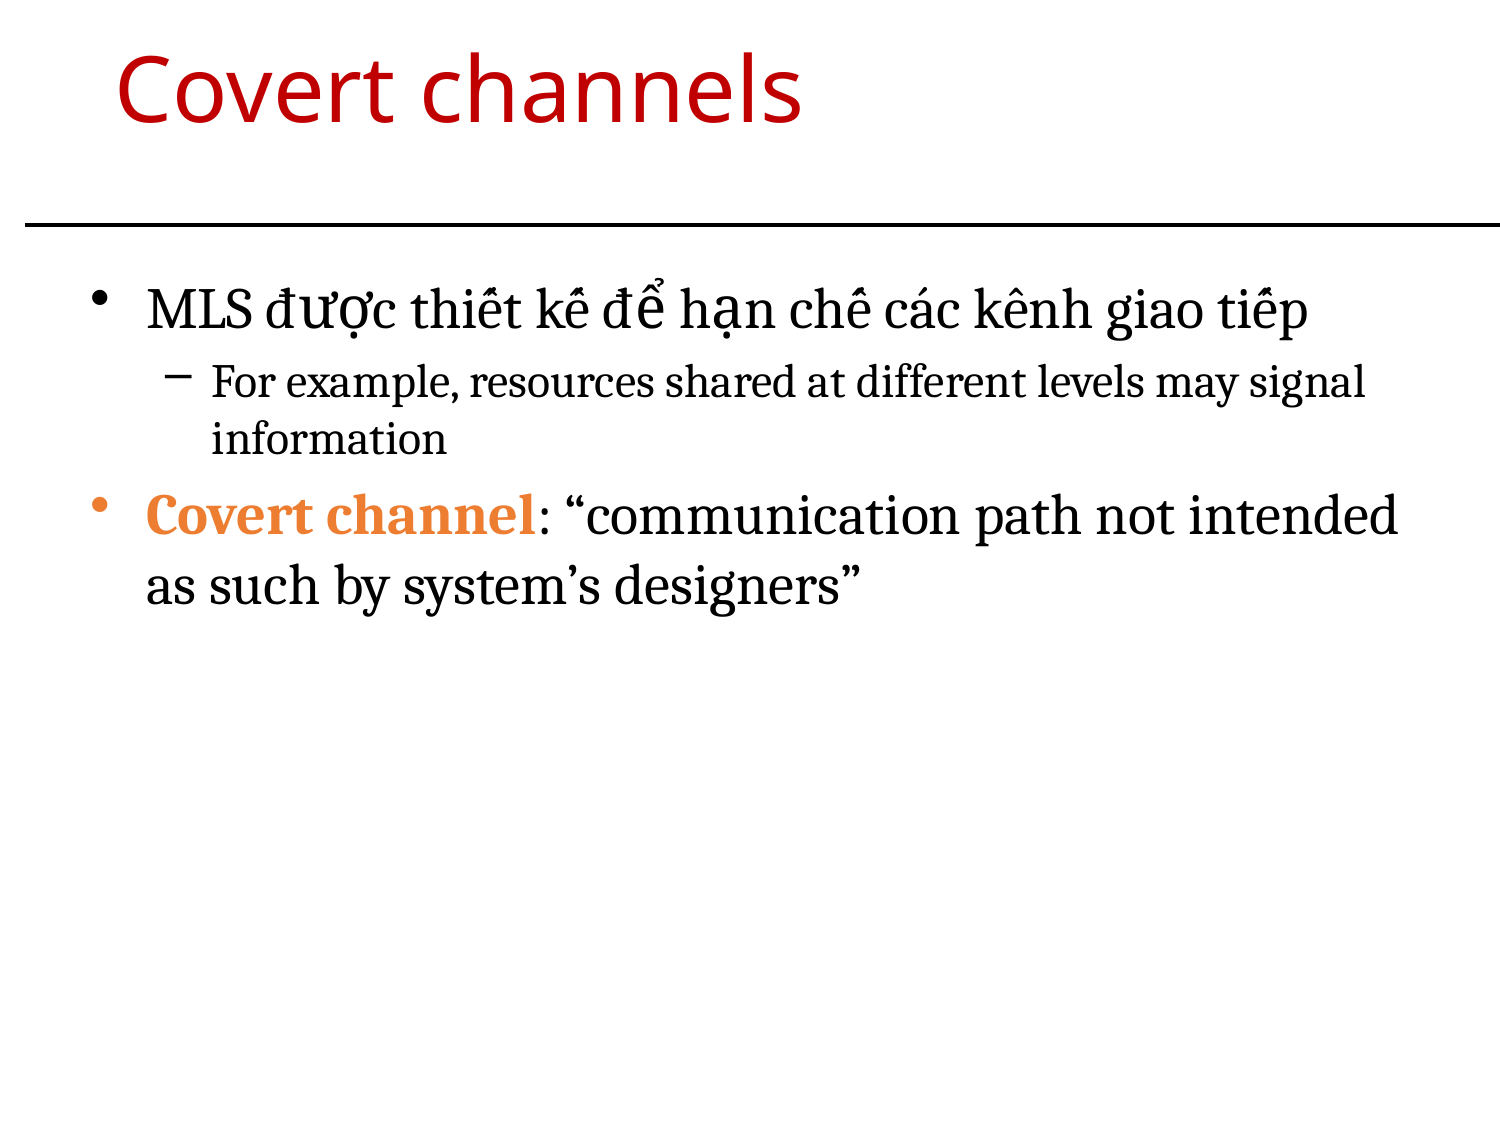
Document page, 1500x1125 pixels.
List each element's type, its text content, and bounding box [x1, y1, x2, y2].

title Covert channels [99, 24, 1425, 161]
text_box MLS được thiết kế để hạn chế các kênh giao tiếp For example, resources shared at different levels may signal information Covert channel: “communication path not intended as such by system’s designers” [74, 262, 1425, 1005]
